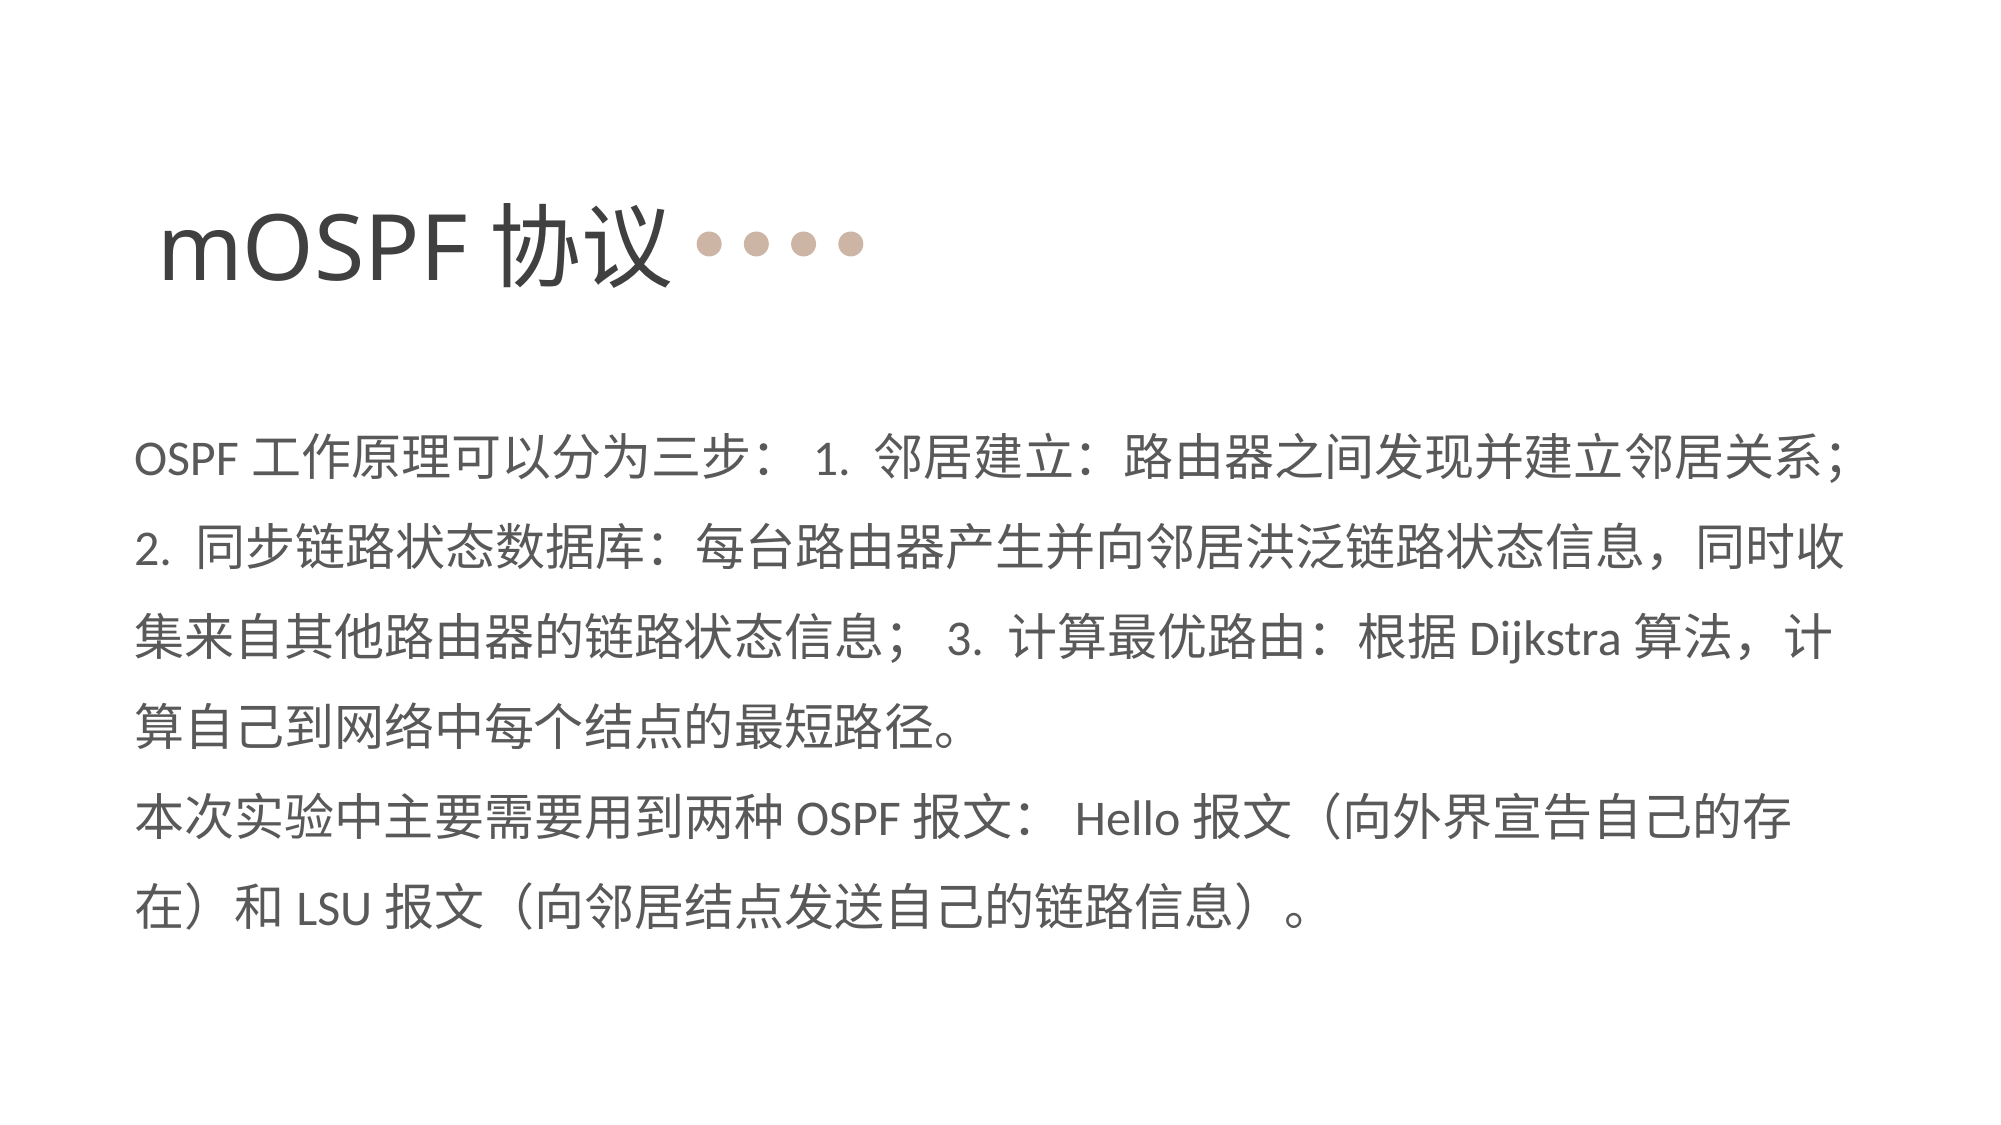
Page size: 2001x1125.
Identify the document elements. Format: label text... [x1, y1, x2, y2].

text_box mOSPF协议 [123, 179, 727, 309]
text_box OSPF工作原理可以分为三步：1. 邻居建立：路由器之间发现并建立邻居关系；2. 同步链路状态数据库：每台路由器产生并向邻居洪泛链路状态信息，同时收集来自其他路由器的链路状态信息；3. 计算最优路由：根据Dijkstra算法，计算自己到网络中每个结点的最短路径。 本次实验中主要需要用到两种OSPF报文：Hello报文（向外界宣告自己的存在）和LSU报文（向邻居结点发送自己的链路信息）。 [119, 388, 1881, 944]
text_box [696, 231, 864, 257]
